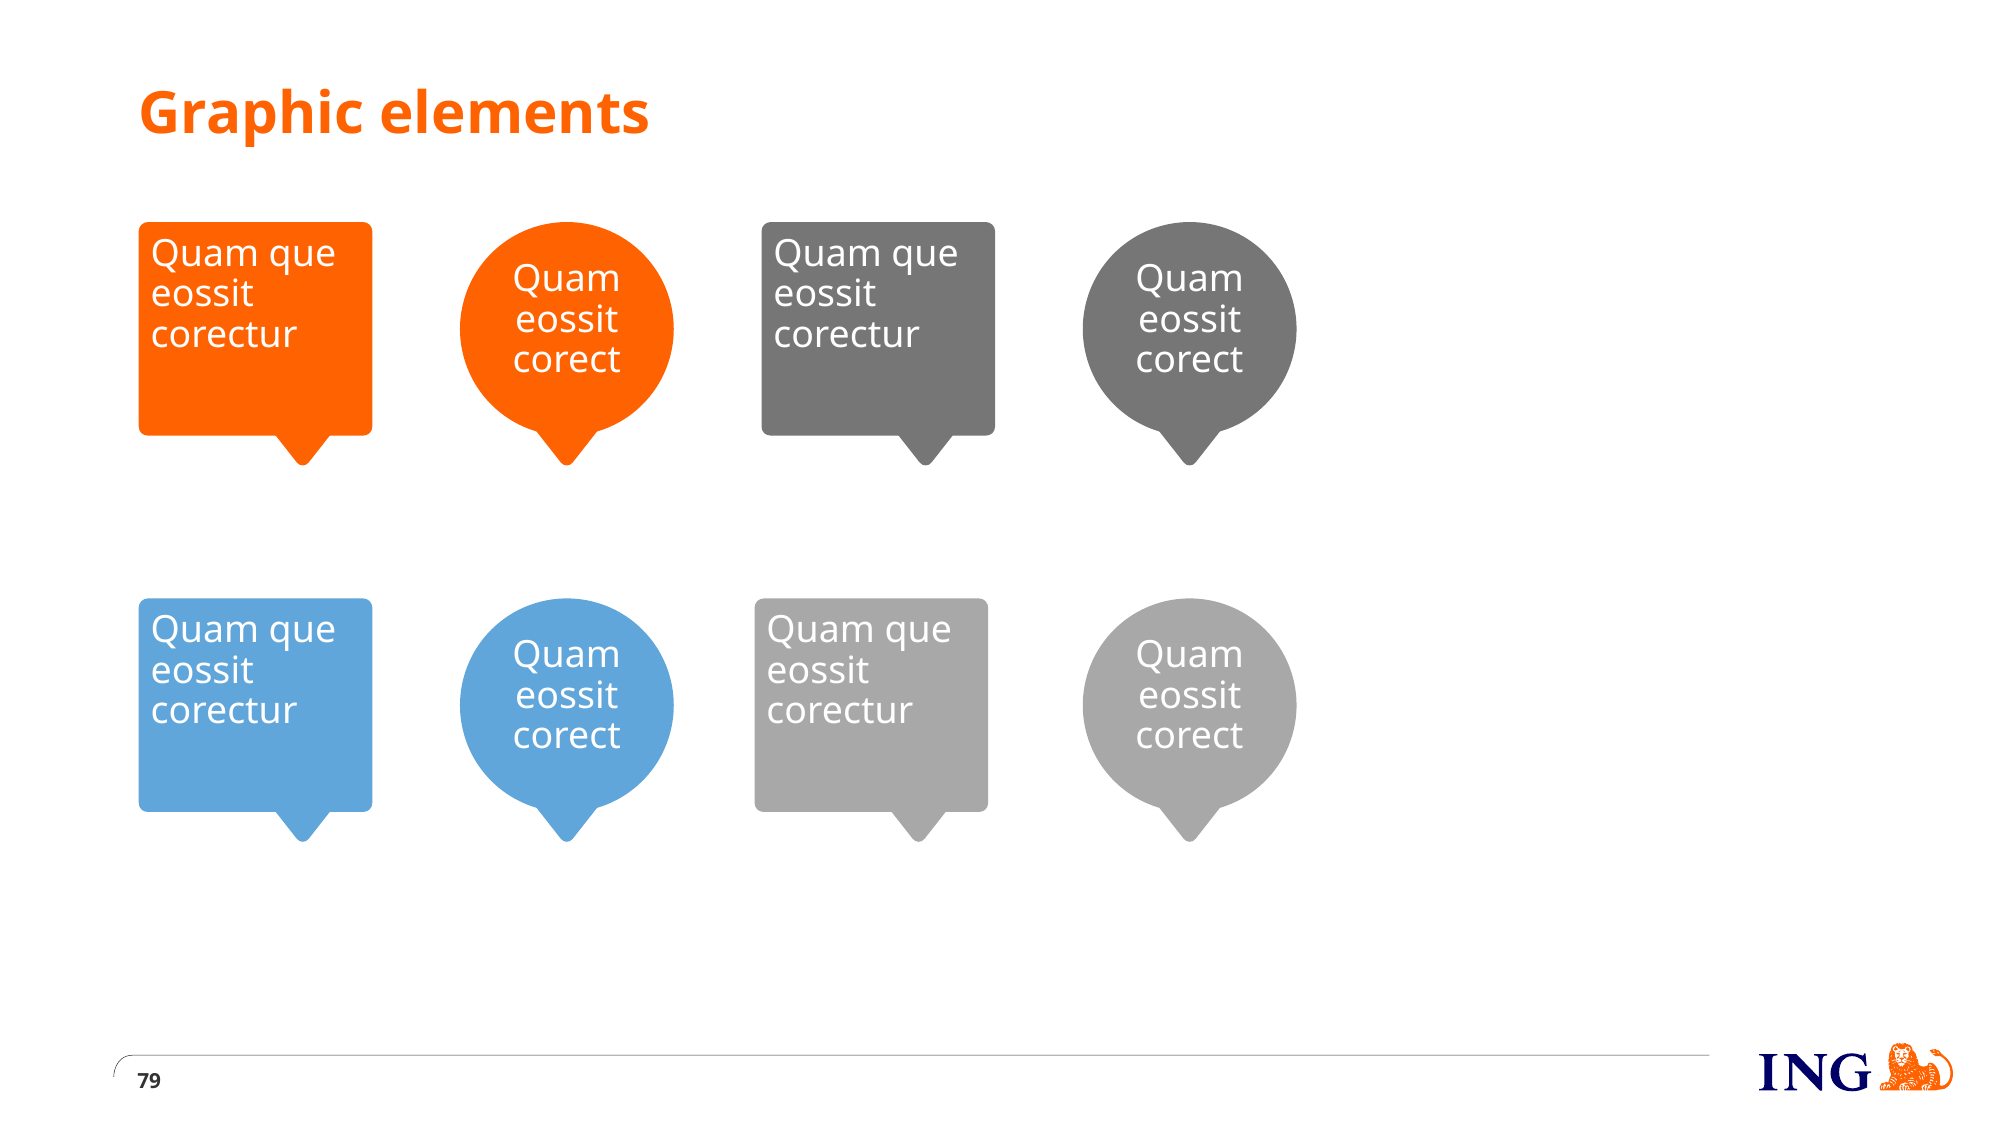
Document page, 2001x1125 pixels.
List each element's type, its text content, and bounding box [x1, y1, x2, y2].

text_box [459, 598, 674, 843]
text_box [459, 222, 674, 467]
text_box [1082, 222, 1297, 467]
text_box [138, 598, 373, 843]
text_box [761, 222, 996, 467]
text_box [1082, 598, 1297, 843]
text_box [754, 598, 989, 843]
title Graphic elements [138, 46, 1860, 187]
slide_number 79 [137, 1066, 219, 1097]
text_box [138, 222, 373, 467]
